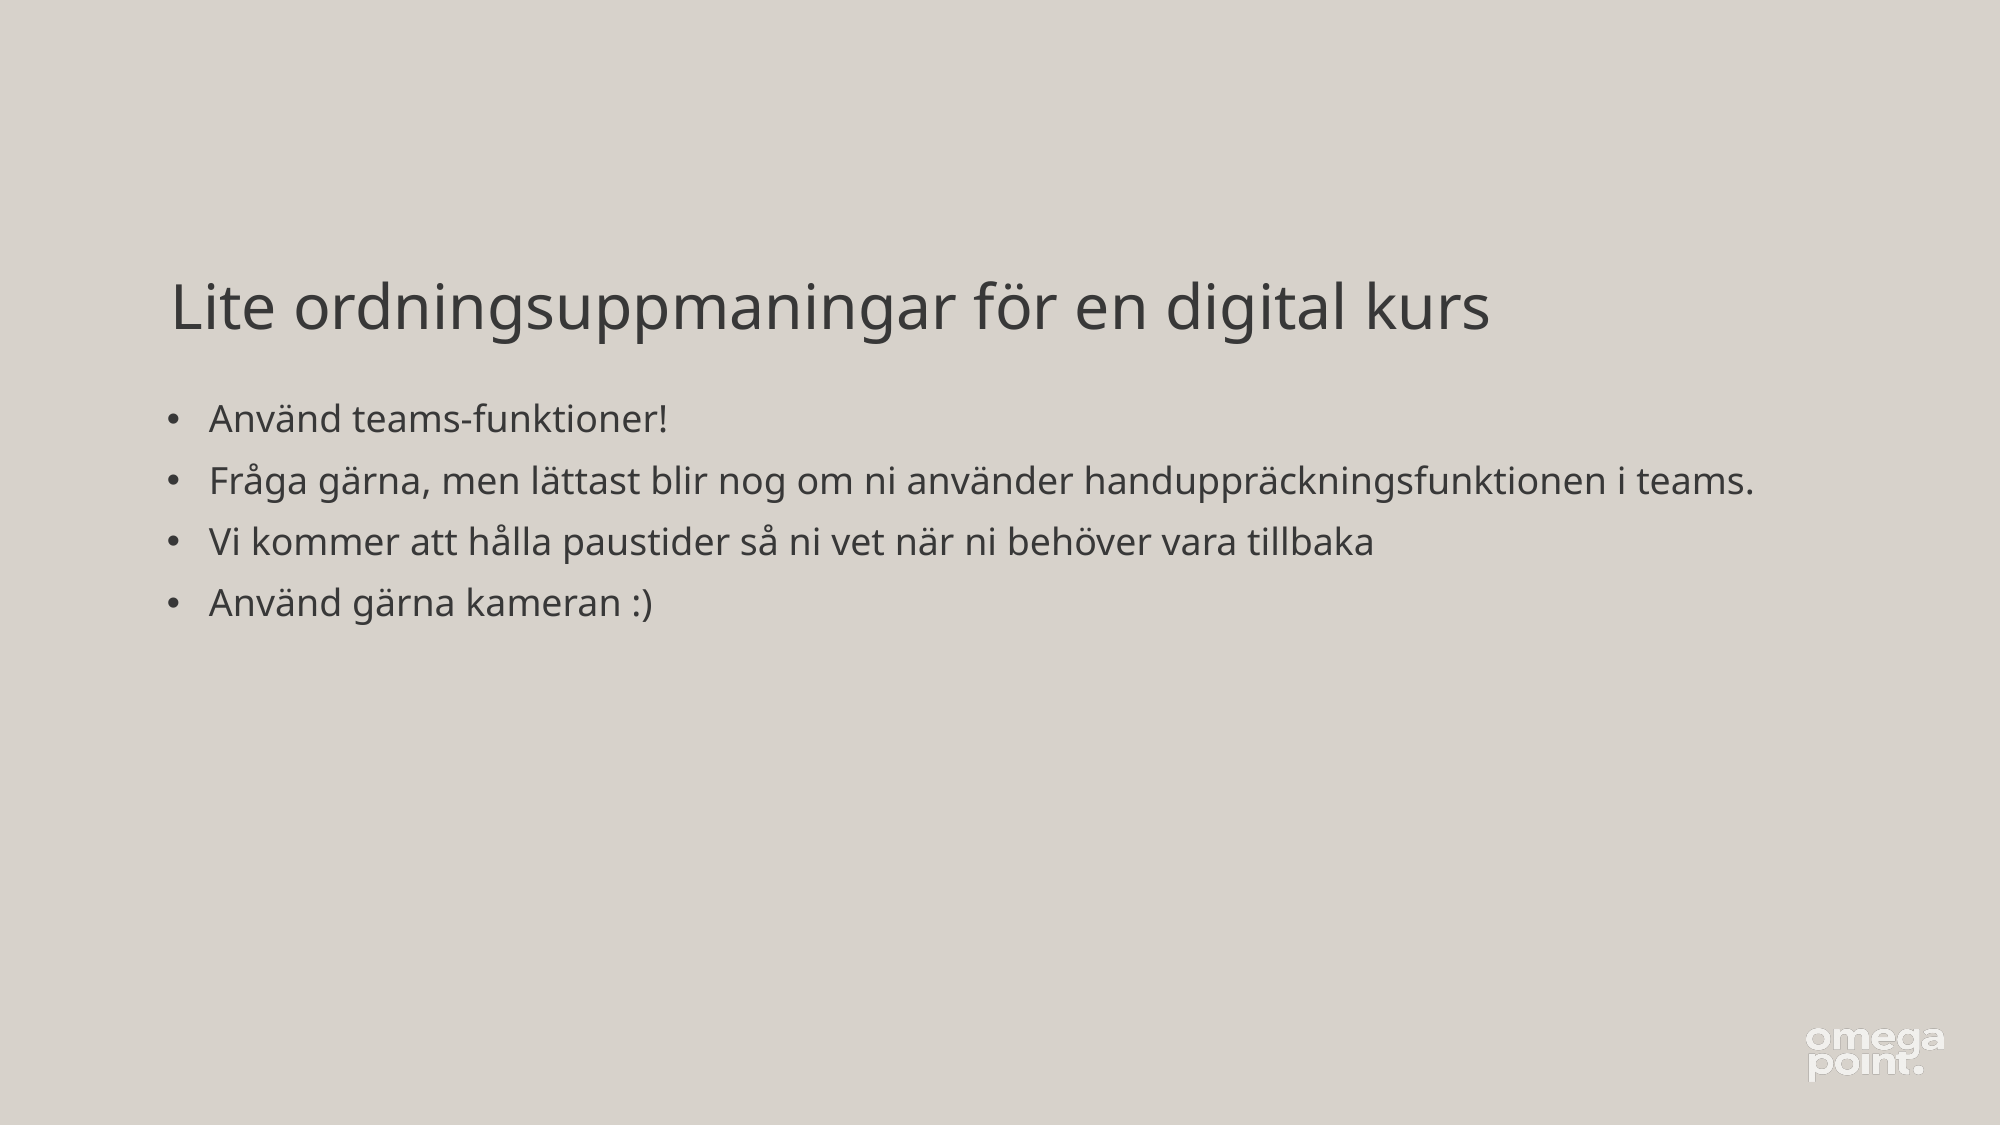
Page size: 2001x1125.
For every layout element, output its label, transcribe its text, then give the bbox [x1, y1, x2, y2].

list Använd teams-funktioner! Fråga gärna, men lättast blir nog om ni använder handuppräckningsfunktionen i teams. Vi kommer att hålla paustider så ni vet när ni behöver vara tillbaka Använd gärna kameran :) [155, 394, 1845, 1044]
title Lite ordningsuppmaningar för en digital kurs [155, 61, 1845, 351]
